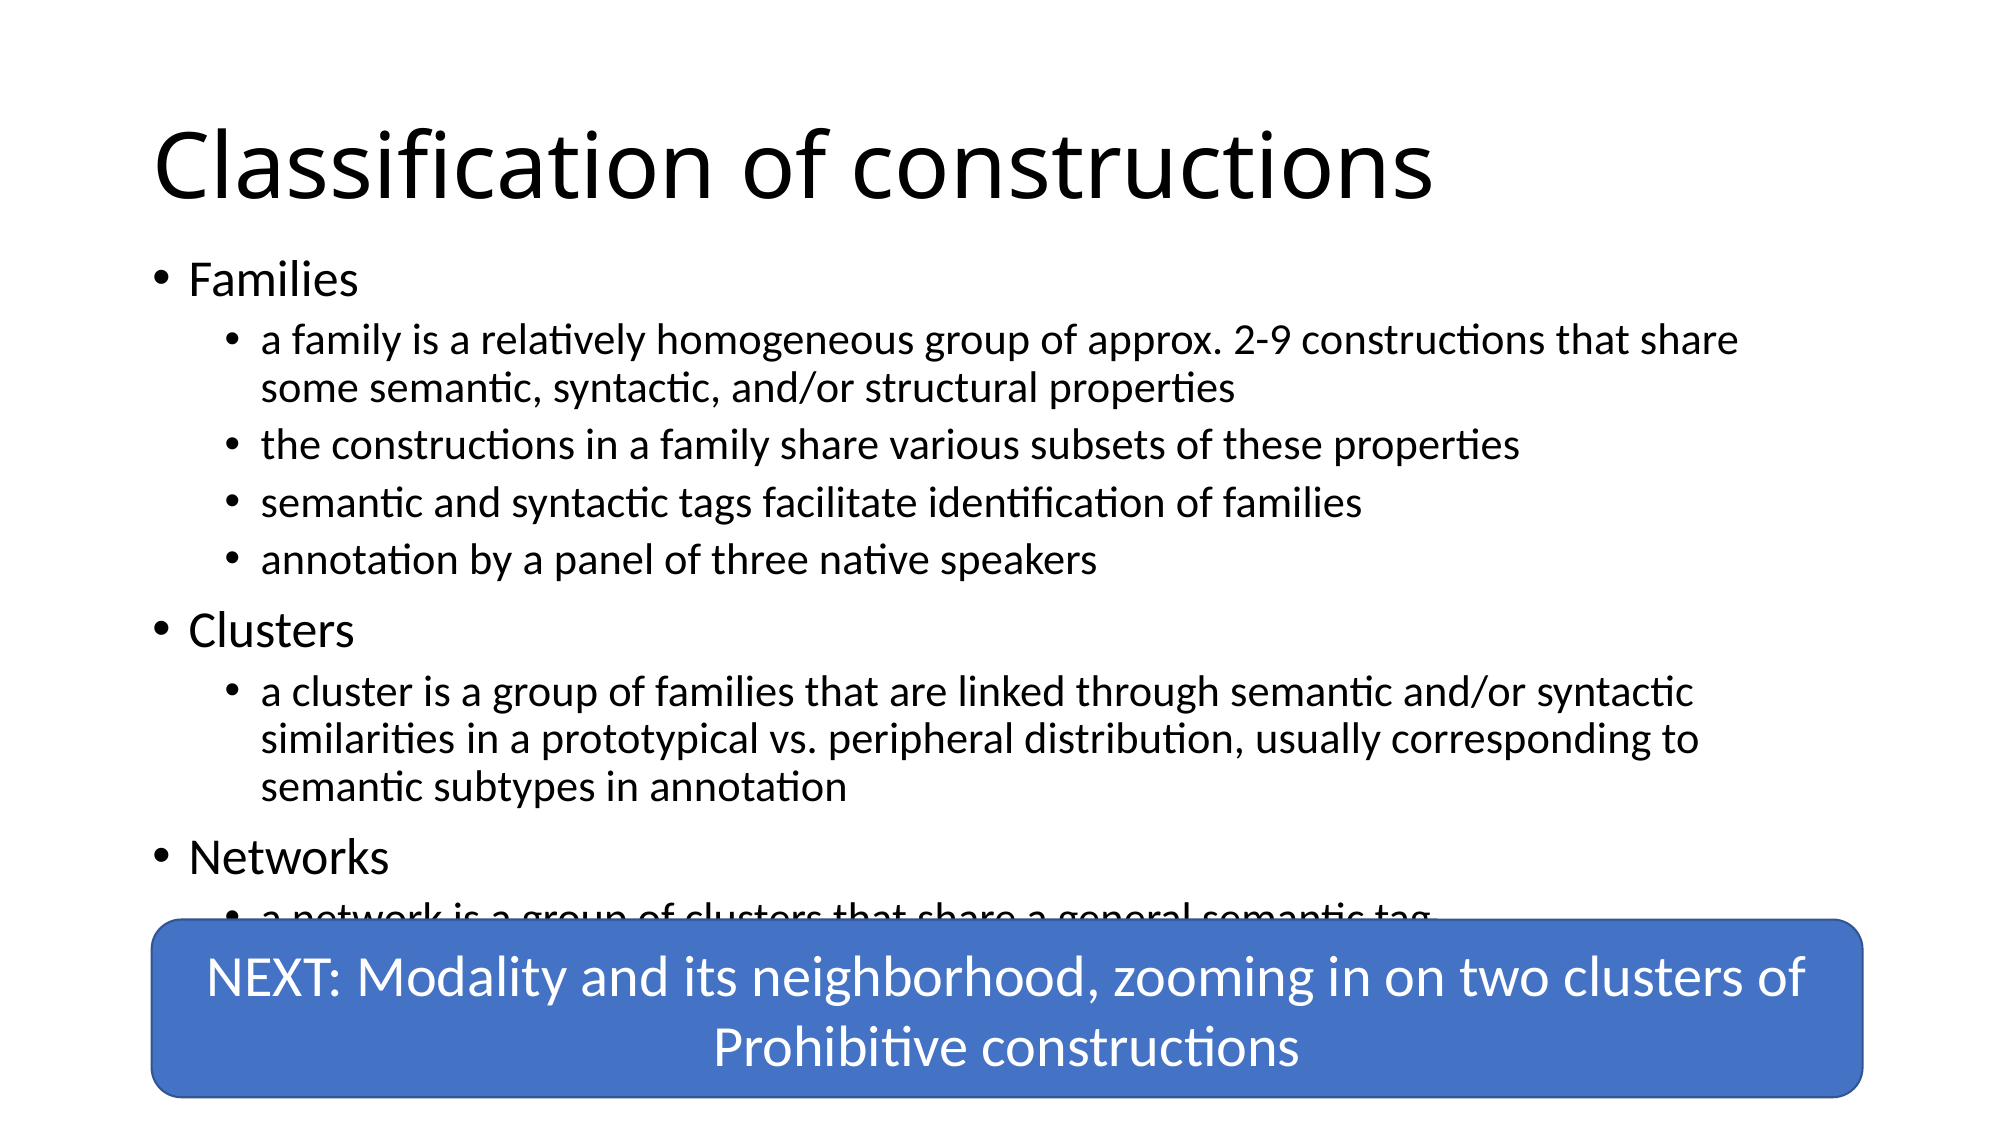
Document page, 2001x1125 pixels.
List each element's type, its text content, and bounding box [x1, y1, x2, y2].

text_box NEXT: Modality and its neighborhood, zooming in on two clusters of Prohibitive constructions [150, 918, 1864, 1099]
list Families a family is a relatively homogeneous group of approx. 2-9 constructions that share some semantic, syntactic, and/or structural properties the constructions in a family share various subsets of these properties semantic and syntactic tags facilitate identification of families annotation by a panel of three native speakers Clusters a cluster is a group of families that are linked through semantic and/or syntactic similarities in a prototypical vs. peripheral distribution, usually corresponding to semantic subtypes in annotation Networks a network is a group of clusters that share a general semantic tag [137, 244, 1863, 958]
title Classification of constructions [137, 59, 1863, 244]
